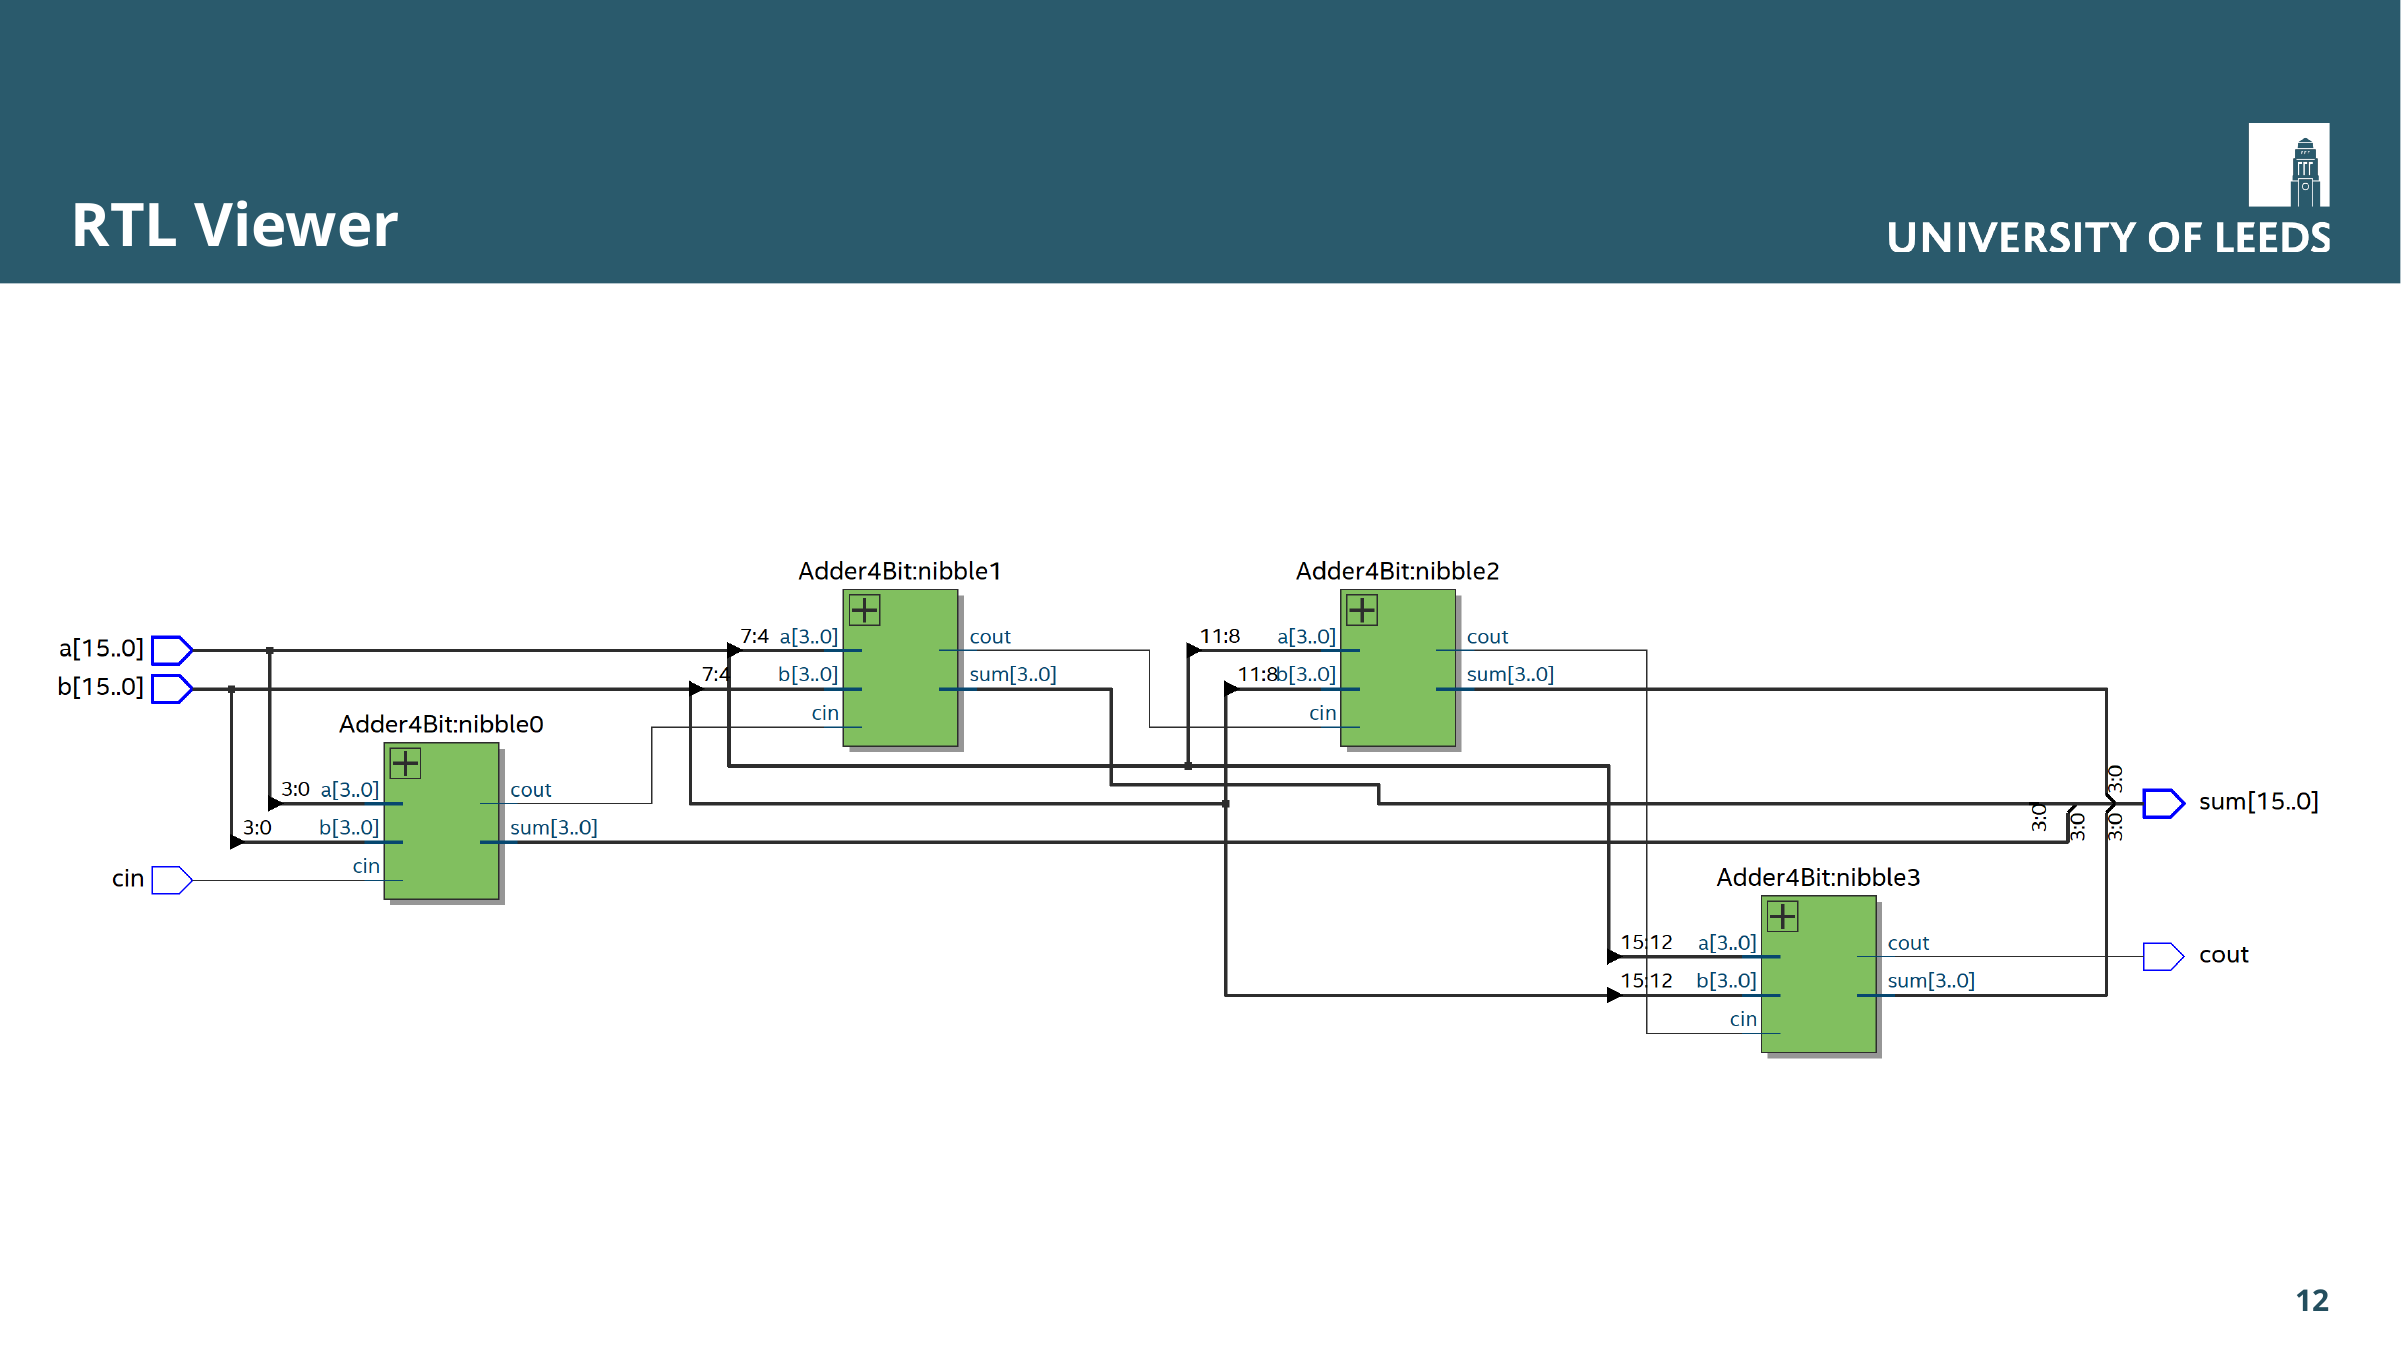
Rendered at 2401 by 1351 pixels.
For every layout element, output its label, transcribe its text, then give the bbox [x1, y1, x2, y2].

title RTL Viewer [70, 81, 1806, 259]
picture [46, 513, 2335, 1077]
